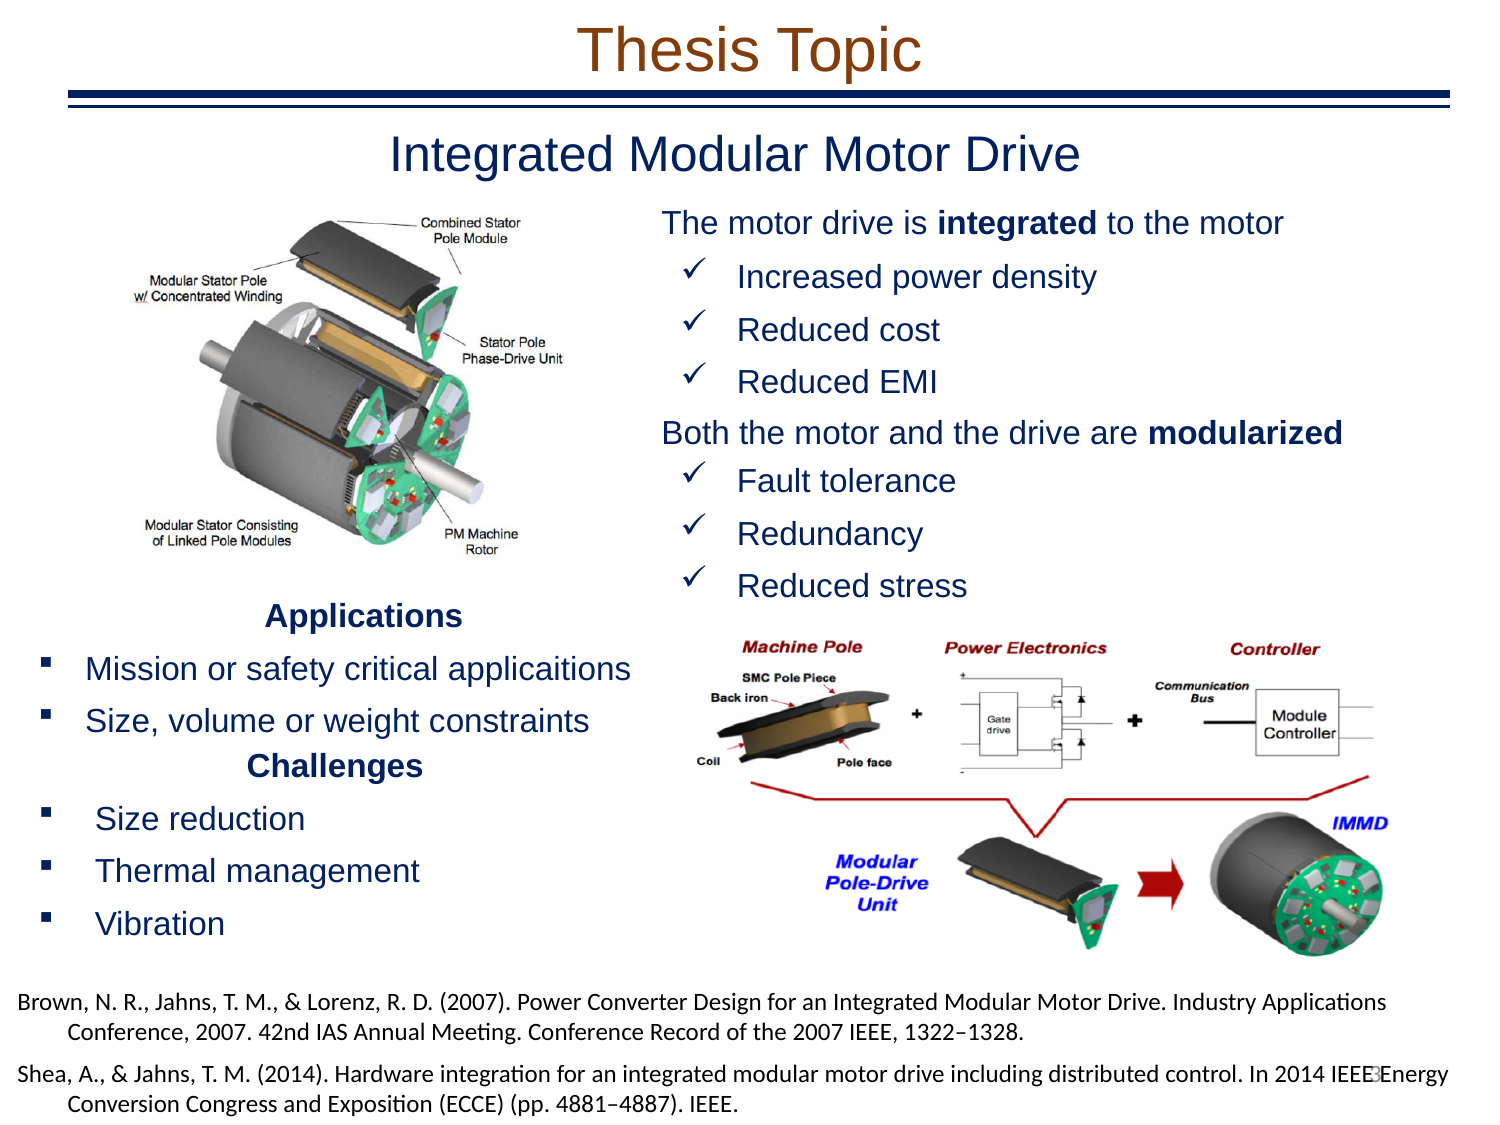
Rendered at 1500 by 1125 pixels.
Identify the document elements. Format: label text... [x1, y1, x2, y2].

text_box Increased power density Reduced cost Reduced EMI [665, 248, 1298, 408]
text_box Challenges Size reduction Thermal management Vibration [23, 737, 647, 950]
text_box Brown, N. R., Jahns, T. M., & Lorenz, R. D. (2007). Power Converter Design for an Integrated Modular Motor Drive. Industry Applications Conference, 2007. 42nd IAS Annual Meeting. Conference Record of the 2007 IEEE, 1322–1328. [2, 978, 1500, 1050]
text_box Fault tolerance Redundancy Reduced stress [665, 451, 1199, 612]
picture [696, 622, 1403, 965]
text_box The motor drive is integrated to the motor Both the motor and the drive are modularized [646, 194, 1500, 459]
text_box Thesis Topic [0, 1, 1500, 92]
picture [123, 211, 567, 566]
text_box Applications Mission or safety critical applicaitions Size, volume or weight constraints [23, 586, 705, 747]
slide_number 3 [1059, 1042, 1397, 1103]
text_box Shea, A., & Jahns, T. M. (2014). Hardware integration for an integrated modular motor drive including distributed control. In 2014 IEEE Energy Conversion Congress and Exposition (ECCE) (pp. 4881–4887). IEEE. [2, 1050, 1500, 1125]
text_box Integrated Modular Motor Drive [68, 114, 1403, 189]
